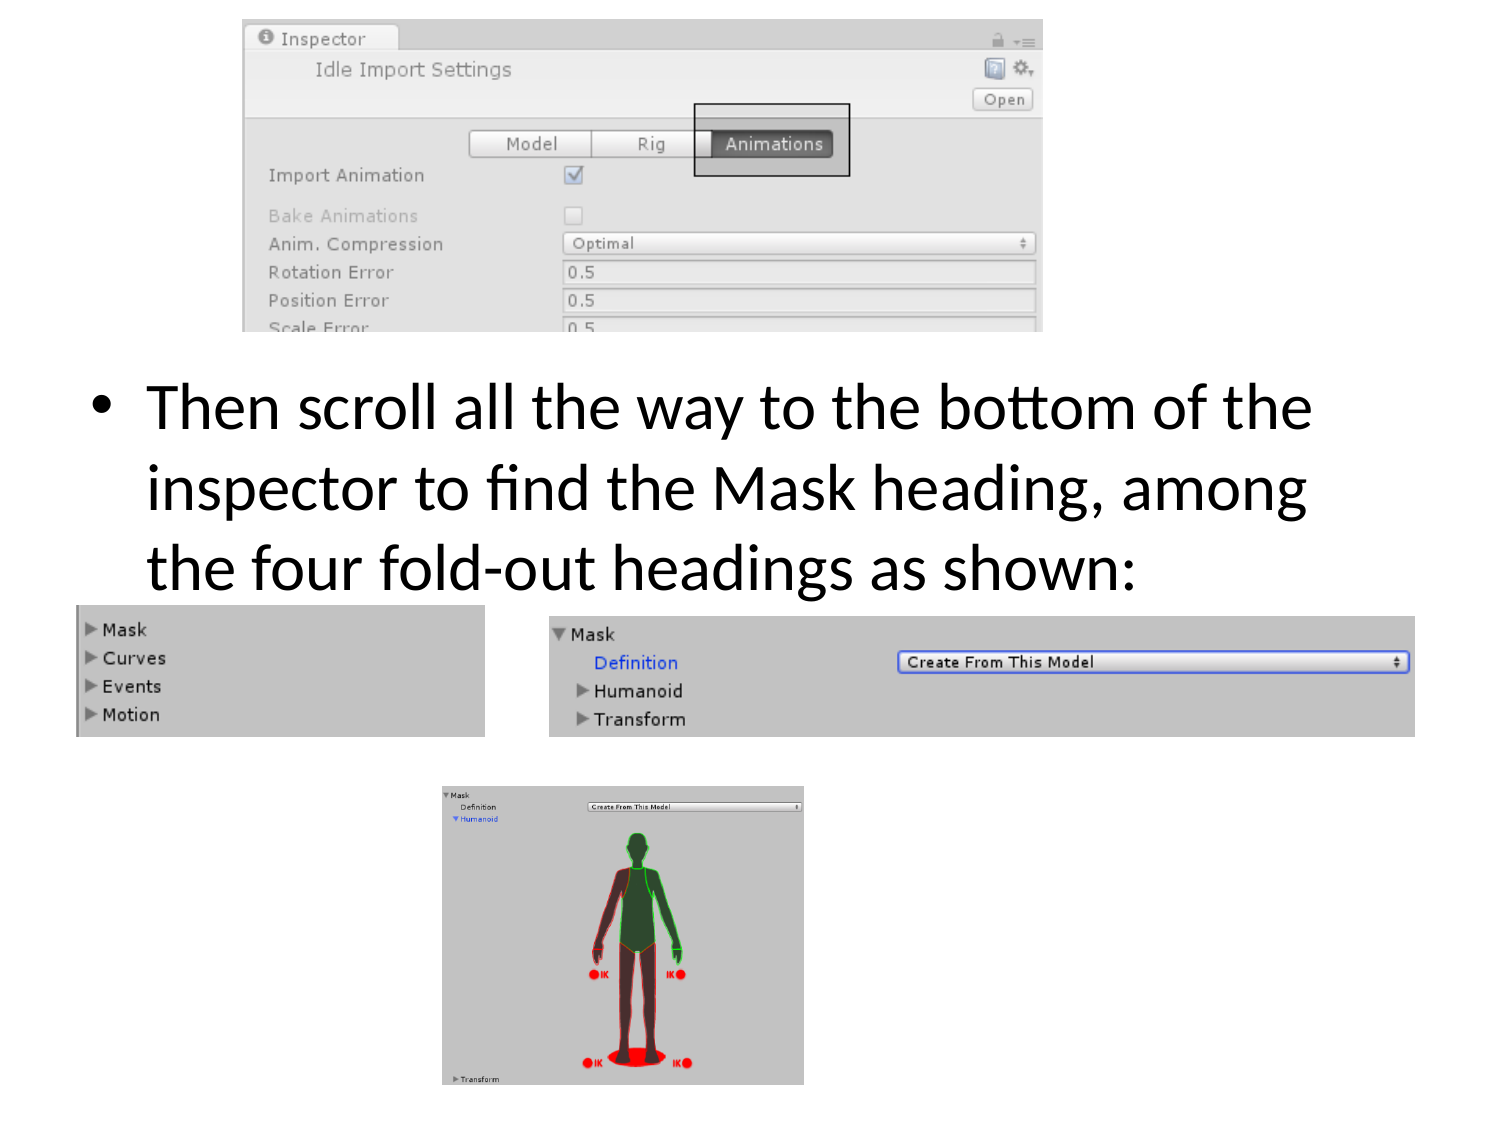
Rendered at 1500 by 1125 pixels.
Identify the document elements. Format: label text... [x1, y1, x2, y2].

picture [442, 786, 804, 1086]
picture [76, 605, 485, 738]
picture [241, 18, 1043, 332]
picture [548, 616, 1415, 738]
list Then scroll all the way to the bottom of the inspector to find the Mask heading, among the four fold-out headings as shown: [75, 262, 1425, 1005]
